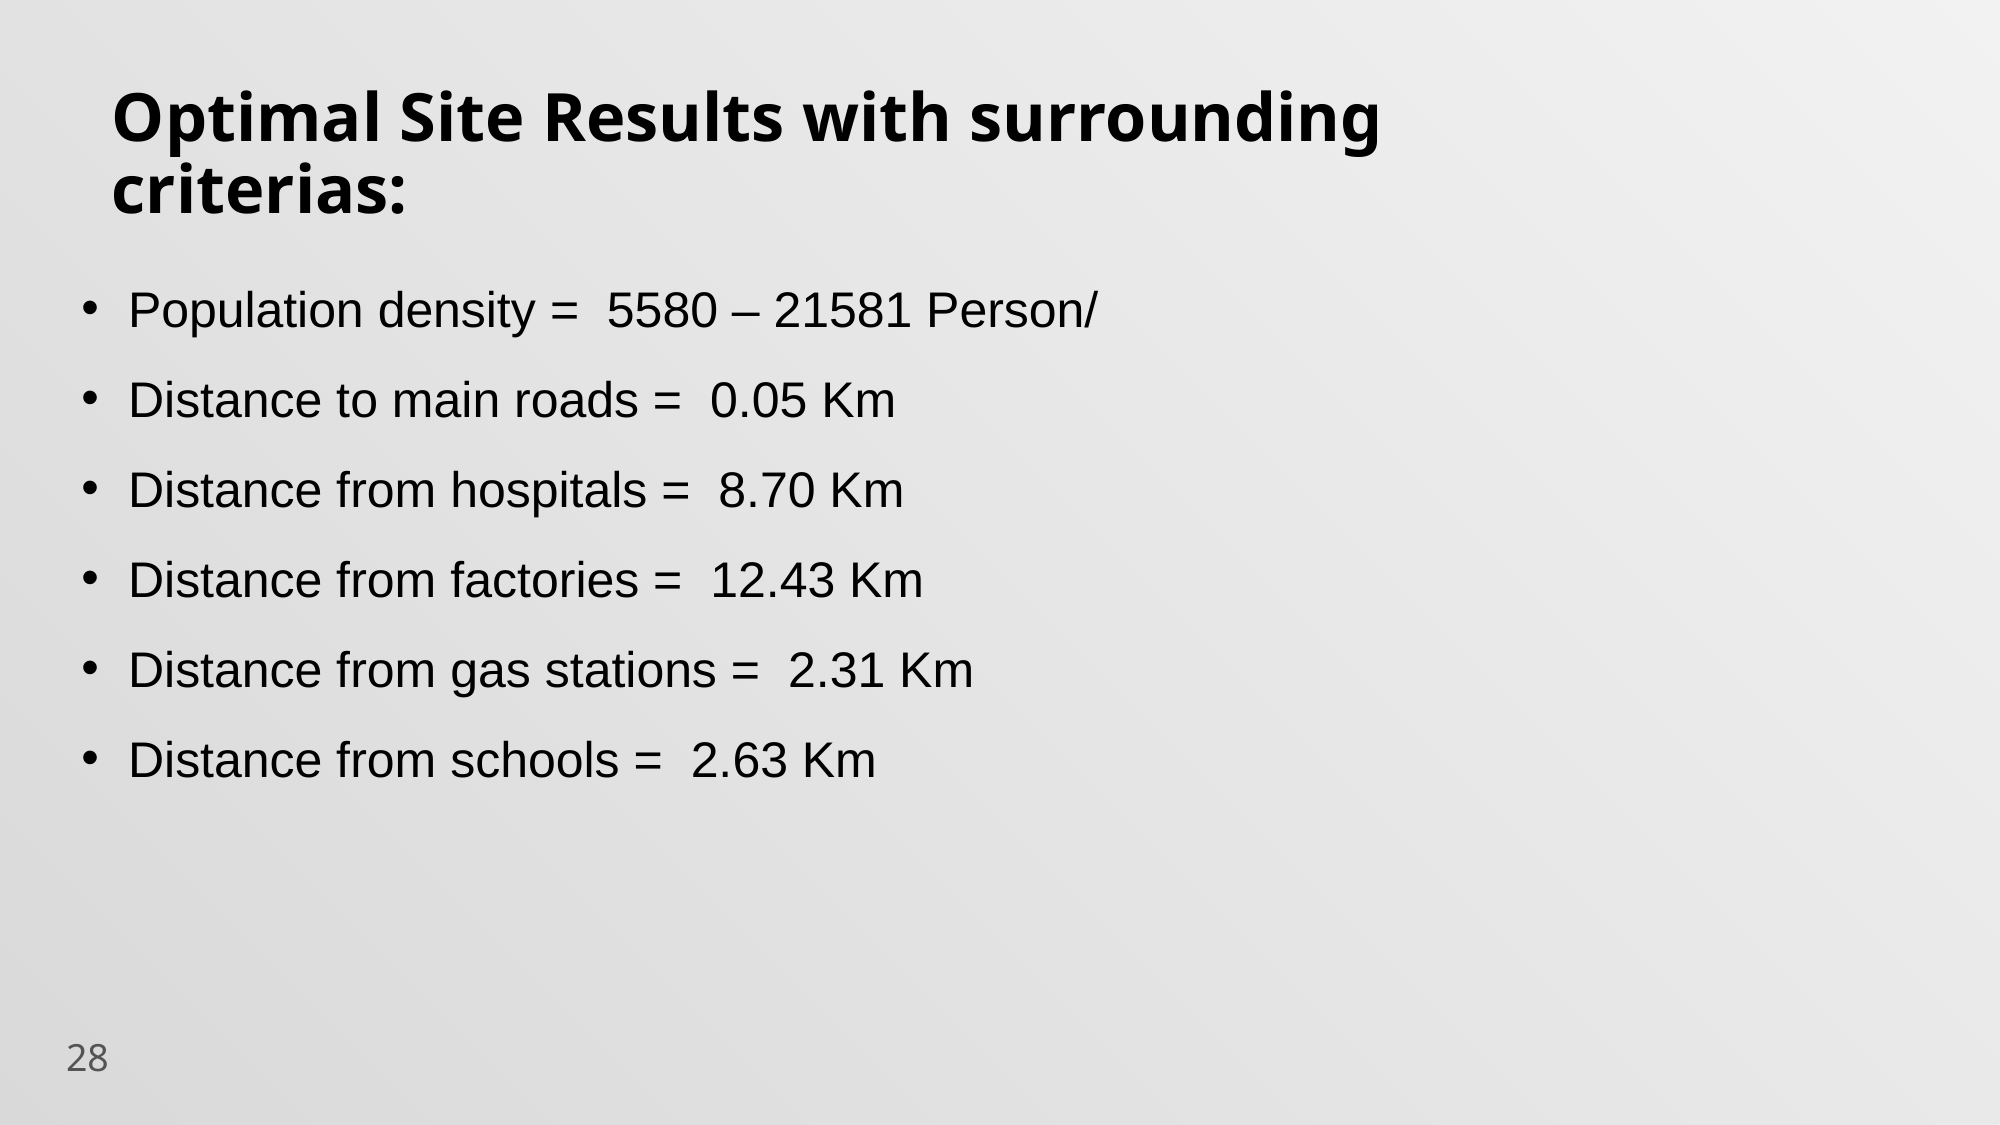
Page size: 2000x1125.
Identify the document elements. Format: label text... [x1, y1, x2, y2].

slide_number 28 [15, 1016, 125, 1103]
text_box Optimal Site Results with surrounding criterias: [97, 76, 1670, 235]
